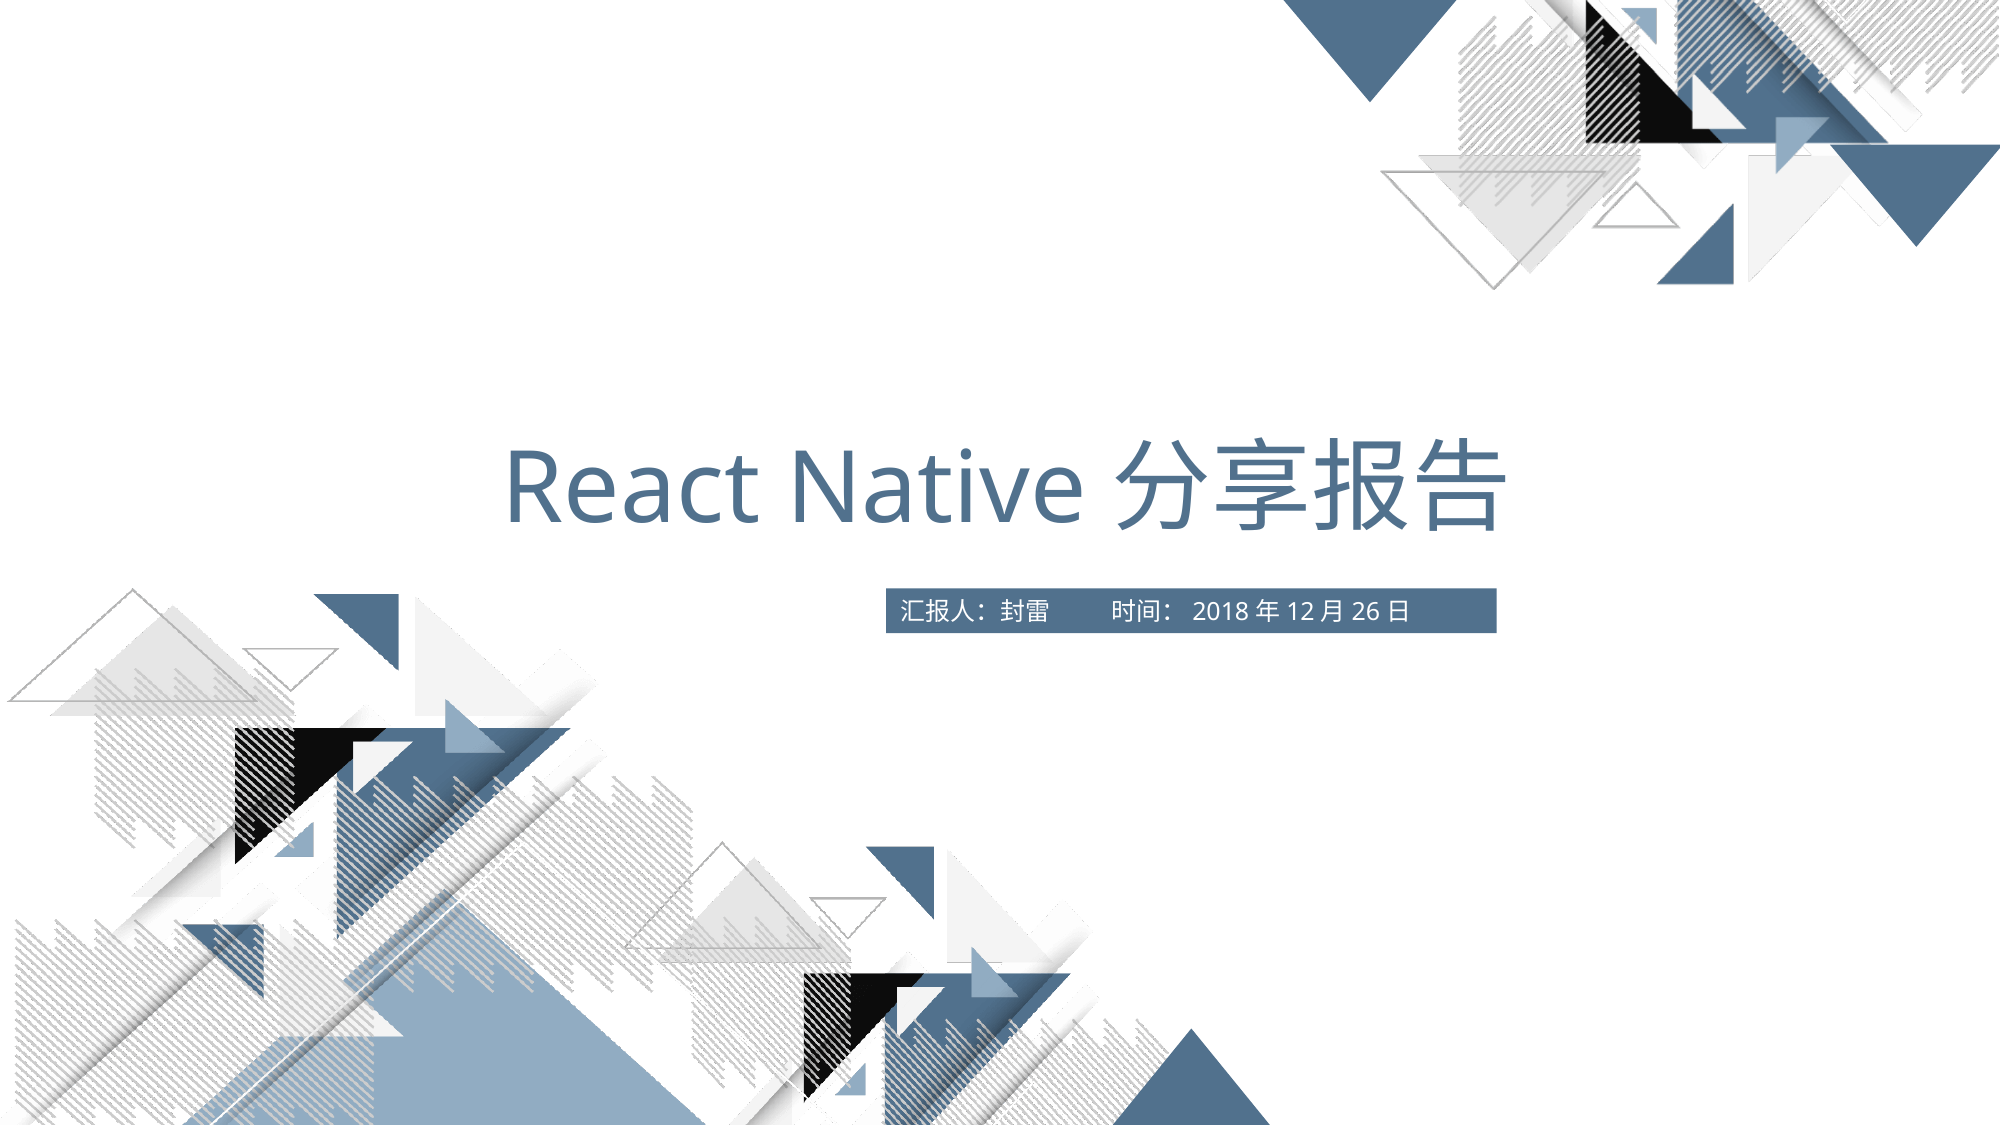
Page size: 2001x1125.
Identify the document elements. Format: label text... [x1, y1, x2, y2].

text_box 汇报人：封雷 时间：2018年12月26日 [1295, 588, 1497, 634]
text_box React Native分享报告 [481, 352, 1540, 553]
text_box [0, 588, 1295, 1125]
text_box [1283, 0, 2000, 290]
